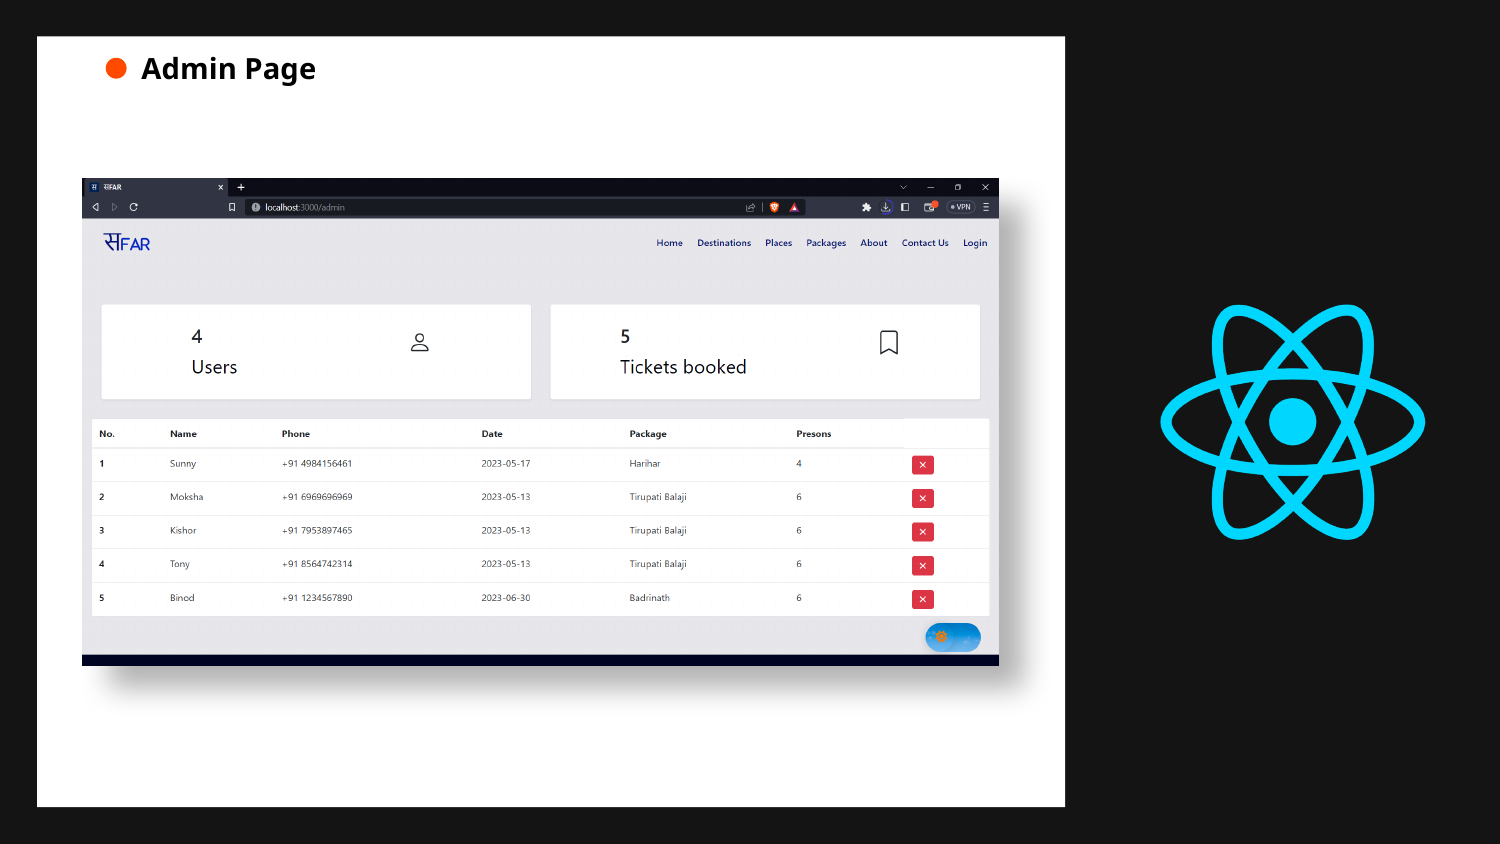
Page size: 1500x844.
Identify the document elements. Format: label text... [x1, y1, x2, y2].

picture [82, 178, 999, 666]
text_box Admin Page [126, 42, 541, 93]
picture [1128, 256, 1458, 587]
text_box [105, 57, 126, 79]
